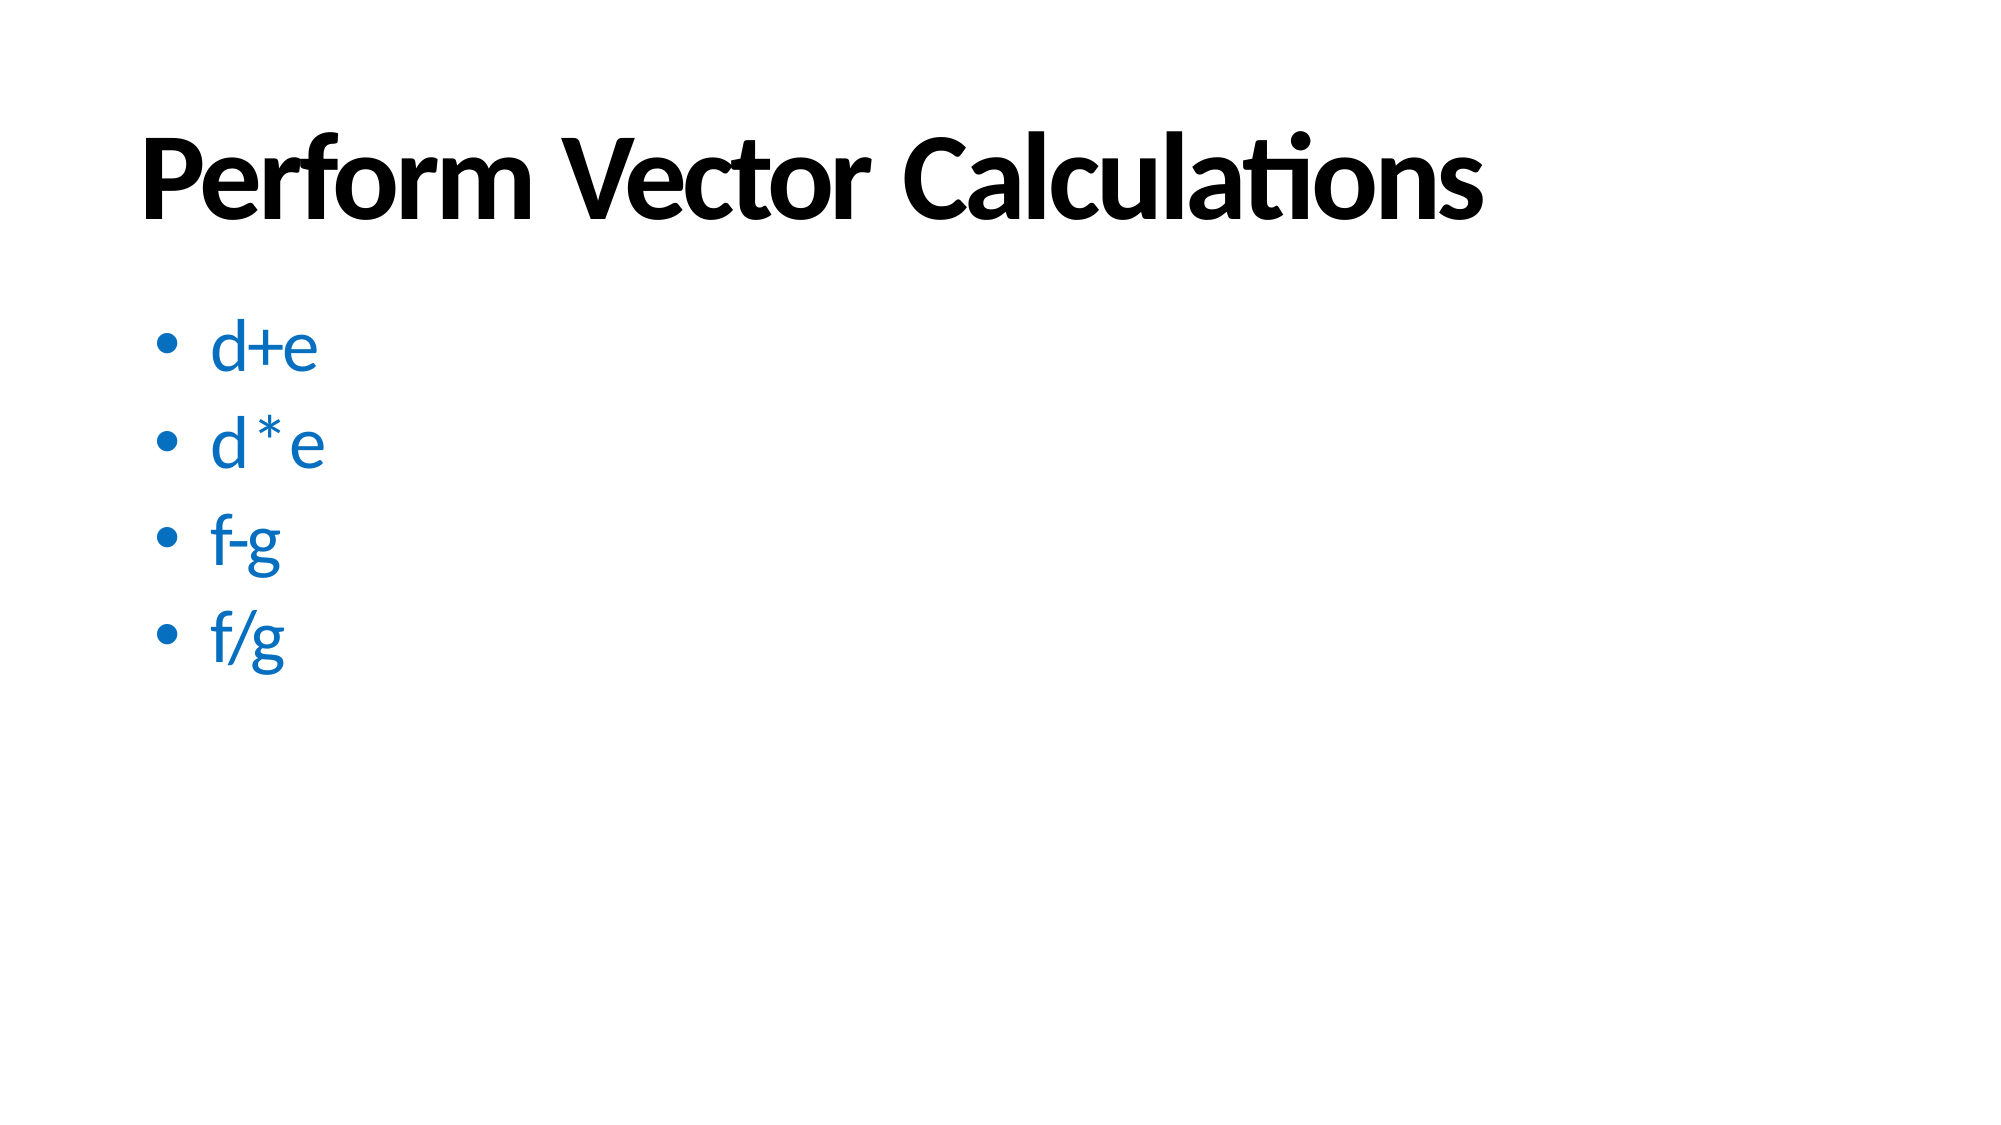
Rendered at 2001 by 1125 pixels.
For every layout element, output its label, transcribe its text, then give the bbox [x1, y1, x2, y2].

list d+e d*e f-g f/g [137, 299, 1863, 1014]
title Perform Vector Calculations [137, 73, 1863, 264]
